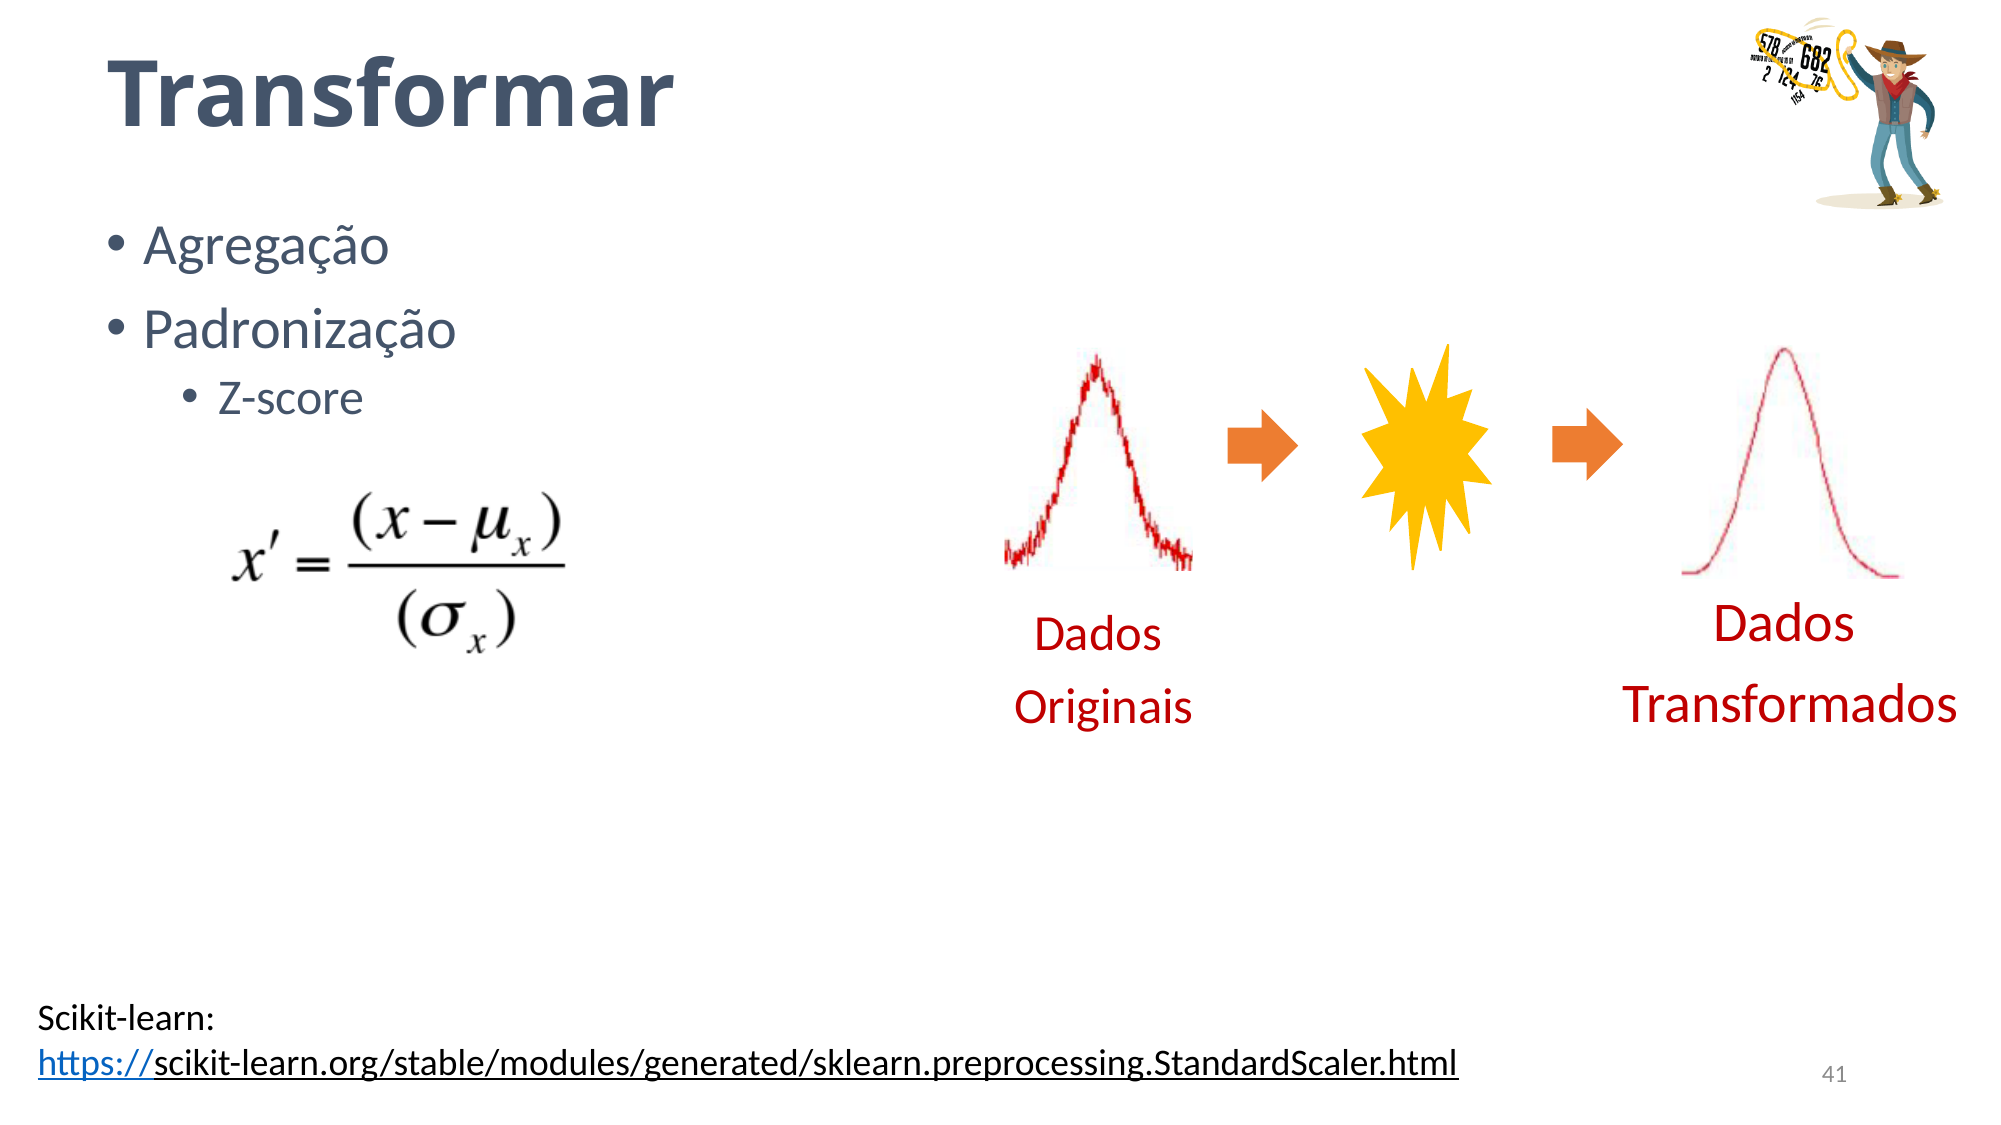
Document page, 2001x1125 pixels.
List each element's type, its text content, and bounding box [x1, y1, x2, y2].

title Transformar [91, 15, 1750, 178]
slide_number 41 [1412, 1042, 1863, 1103]
text_box Dados Transformados [1603, 586, 1978, 760]
text_box Scikit-learn: https://scikit-learn.org/stable/modules/generated/sklearn.preprocessing.StandardScaler.html [22, 985, 1728, 1091]
picture [1750, 14, 1946, 211]
text_box Dados Originais [945, 599, 1263, 742]
list Agregação Padronização Z-score [91, 206, 1946, 1014]
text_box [984, 344, 1912, 579]
picture [216, 466, 592, 666]
